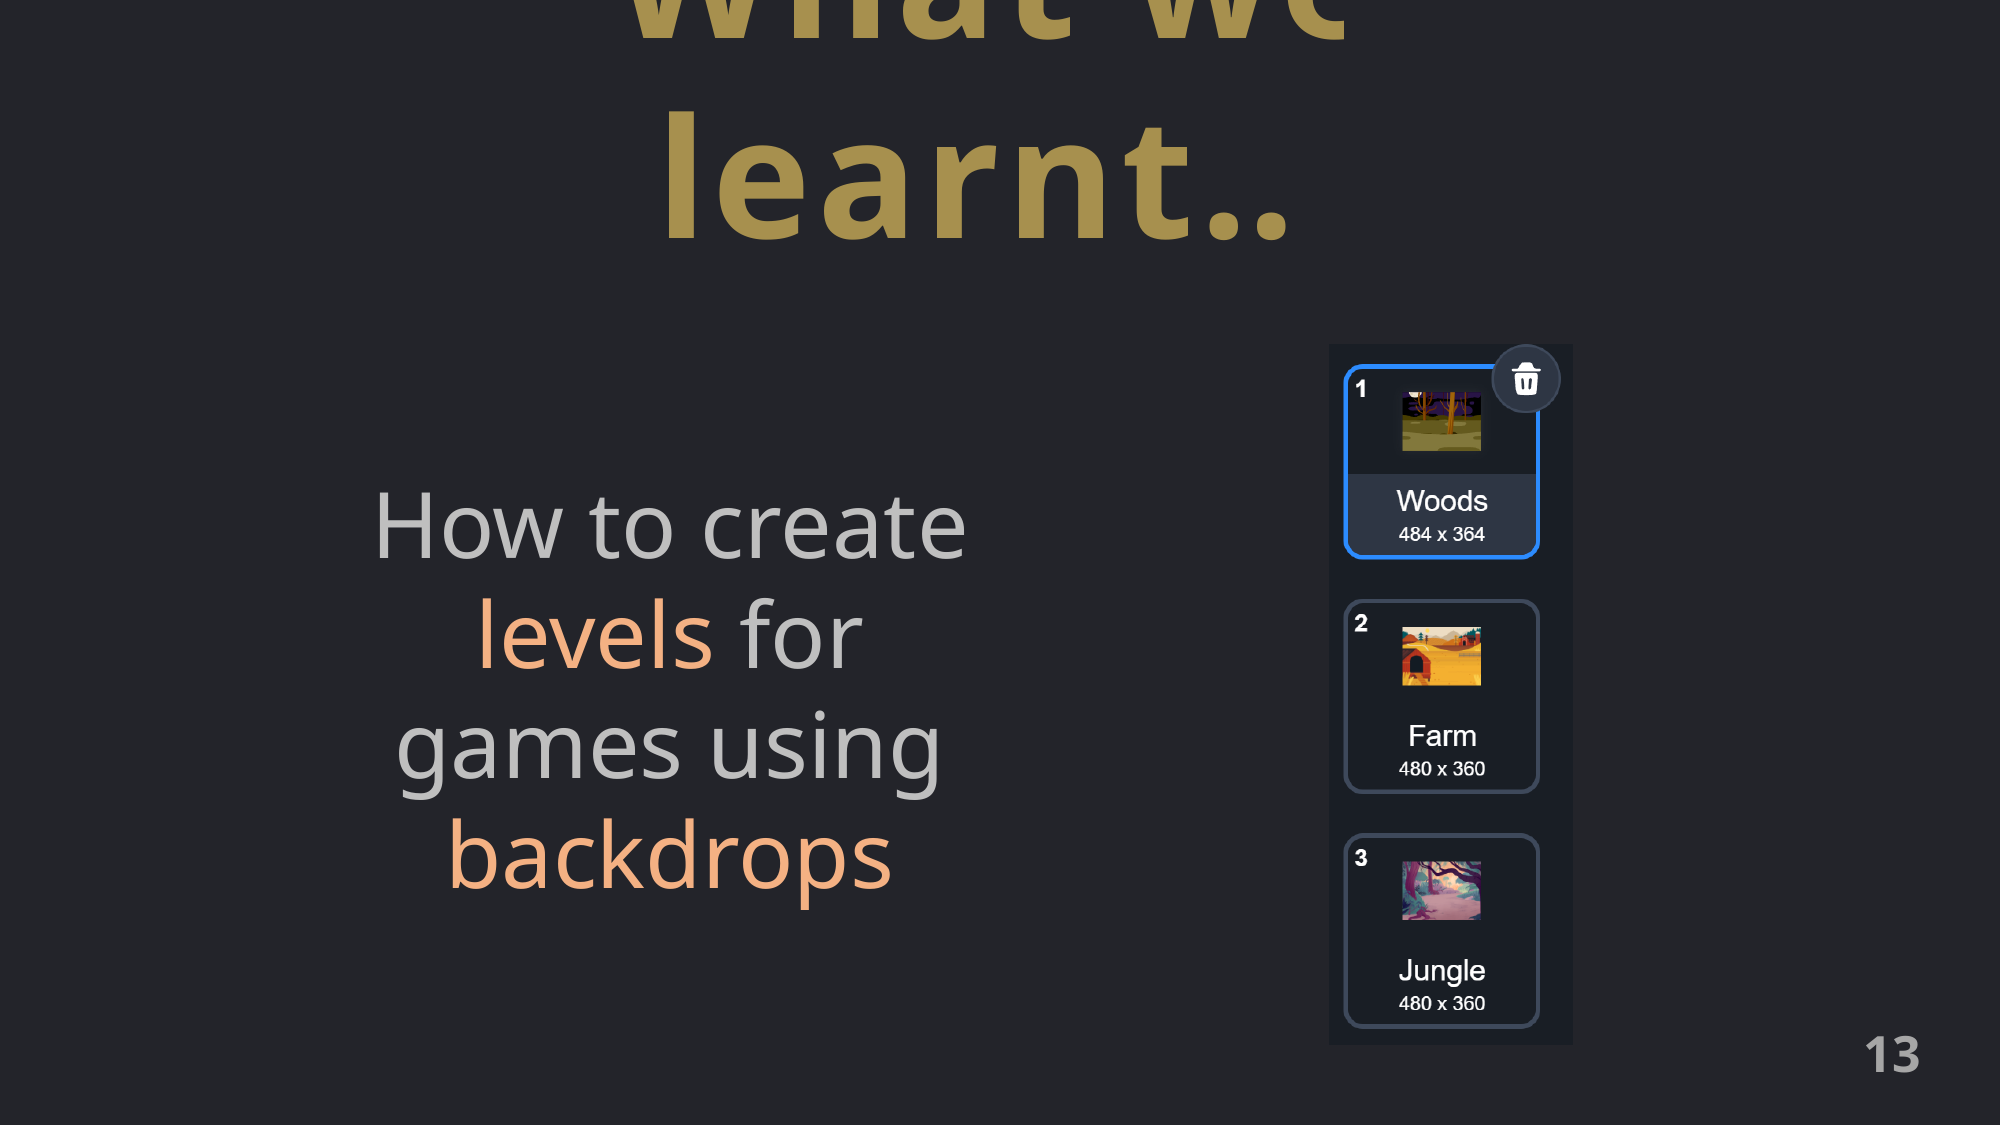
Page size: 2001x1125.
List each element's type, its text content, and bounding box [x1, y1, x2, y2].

text_box [0, 0, 2000, 1125]
slide_number 13 [1485, 1026, 1936, 1087]
text_box What we learnt… [364, 23, 1636, 287]
text_box How to create levels for games using backdrops [337, 459, 1003, 915]
picture [1329, 344, 1573, 1045]
